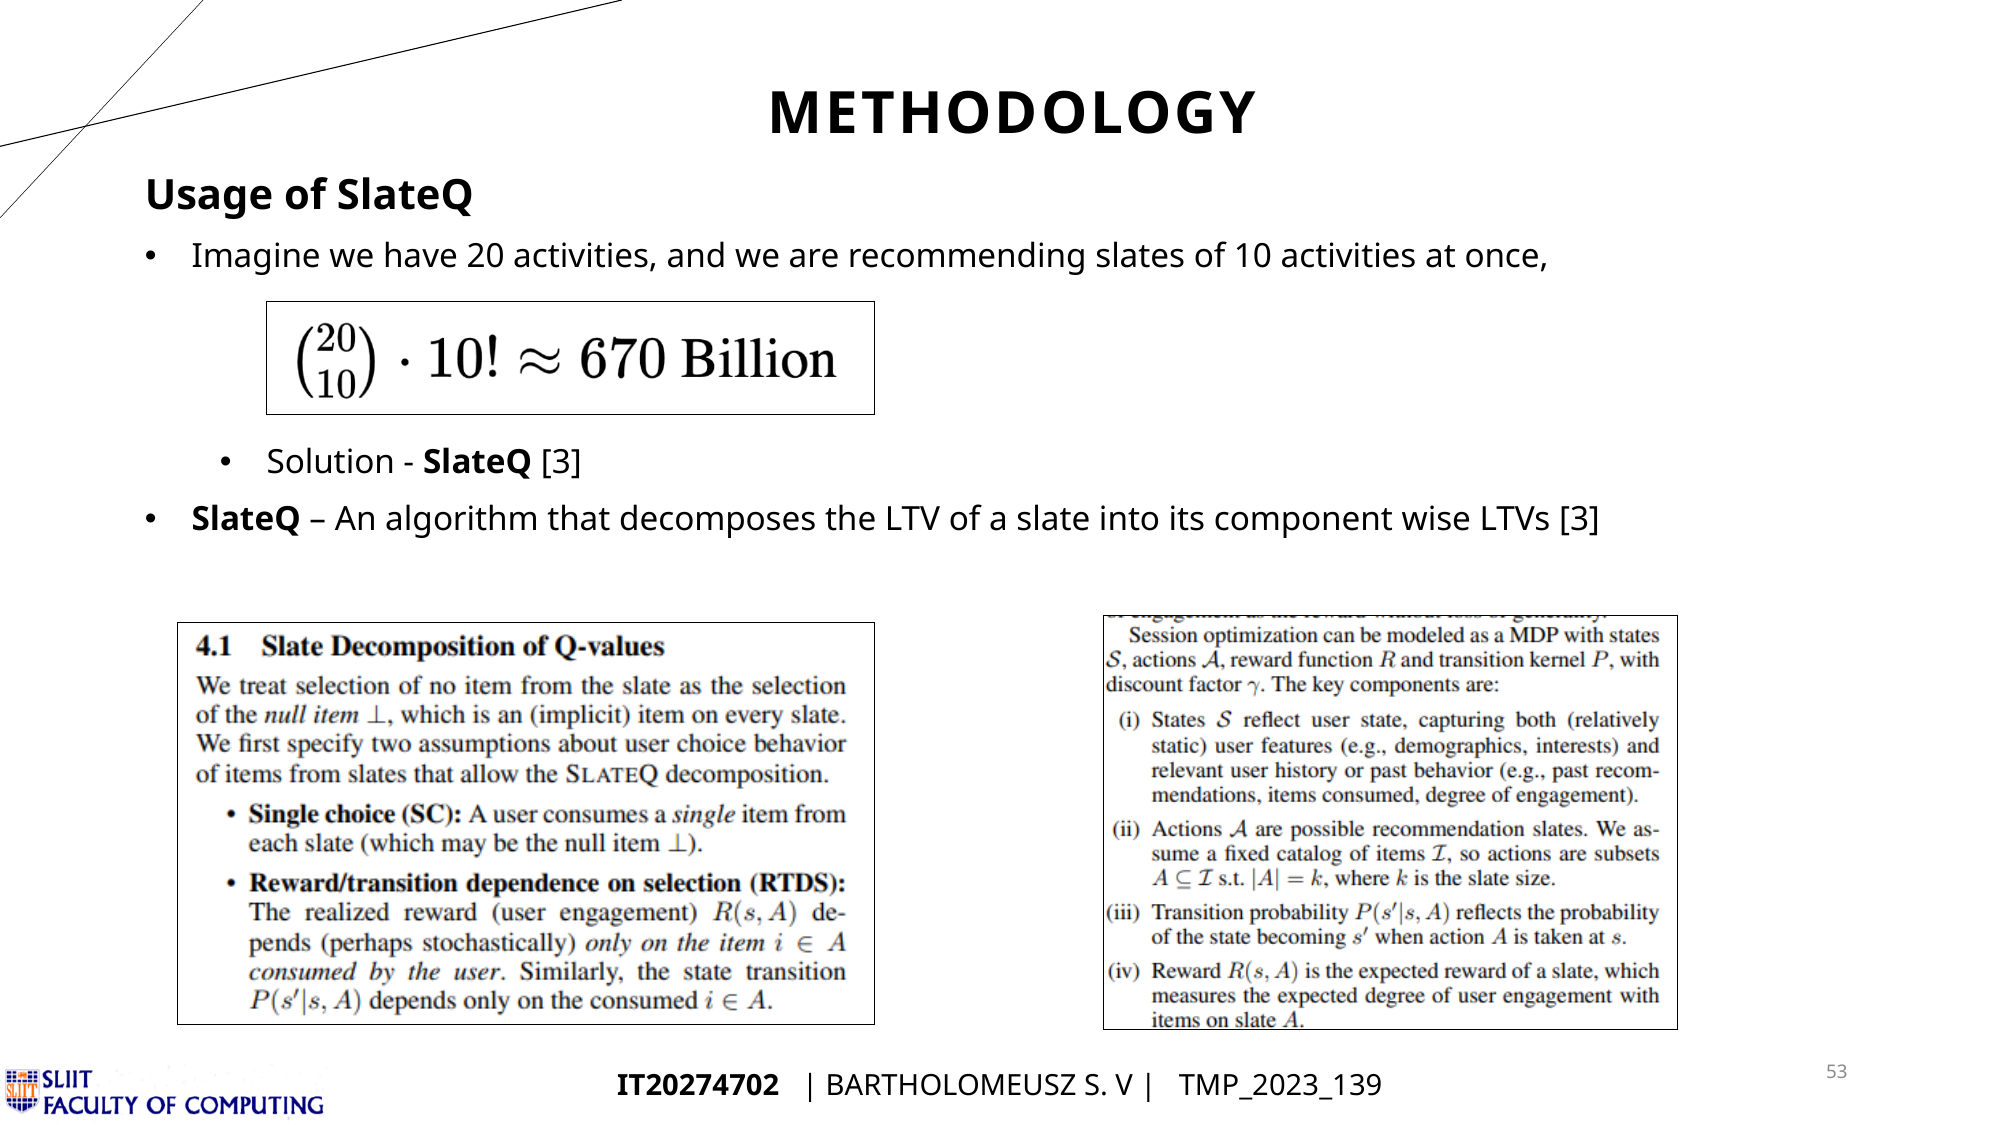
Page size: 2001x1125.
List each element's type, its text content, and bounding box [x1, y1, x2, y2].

text_box Usage of SlateQ Imagine we have 20 activities, and we are recommending slates of 10 activities at once, Solution - SlateQ [3] SlateQ – An algorithm that decomposes the LTV of a slate into its component wise LTVs [3] [129, 165, 1800, 693]
slide_number 53 [1412, 1042, 1863, 1103]
title Methodology [546, 64, 1478, 165]
picture [266, 301, 875, 415]
picture [177, 622, 875, 1025]
picture [0, 1064, 329, 1123]
picture [1103, 615, 1678, 1030]
text_box IT20274702 | BARTHOLOMEUSZ S. V | TMP_2023_139 [411, 1050, 1589, 1121]
